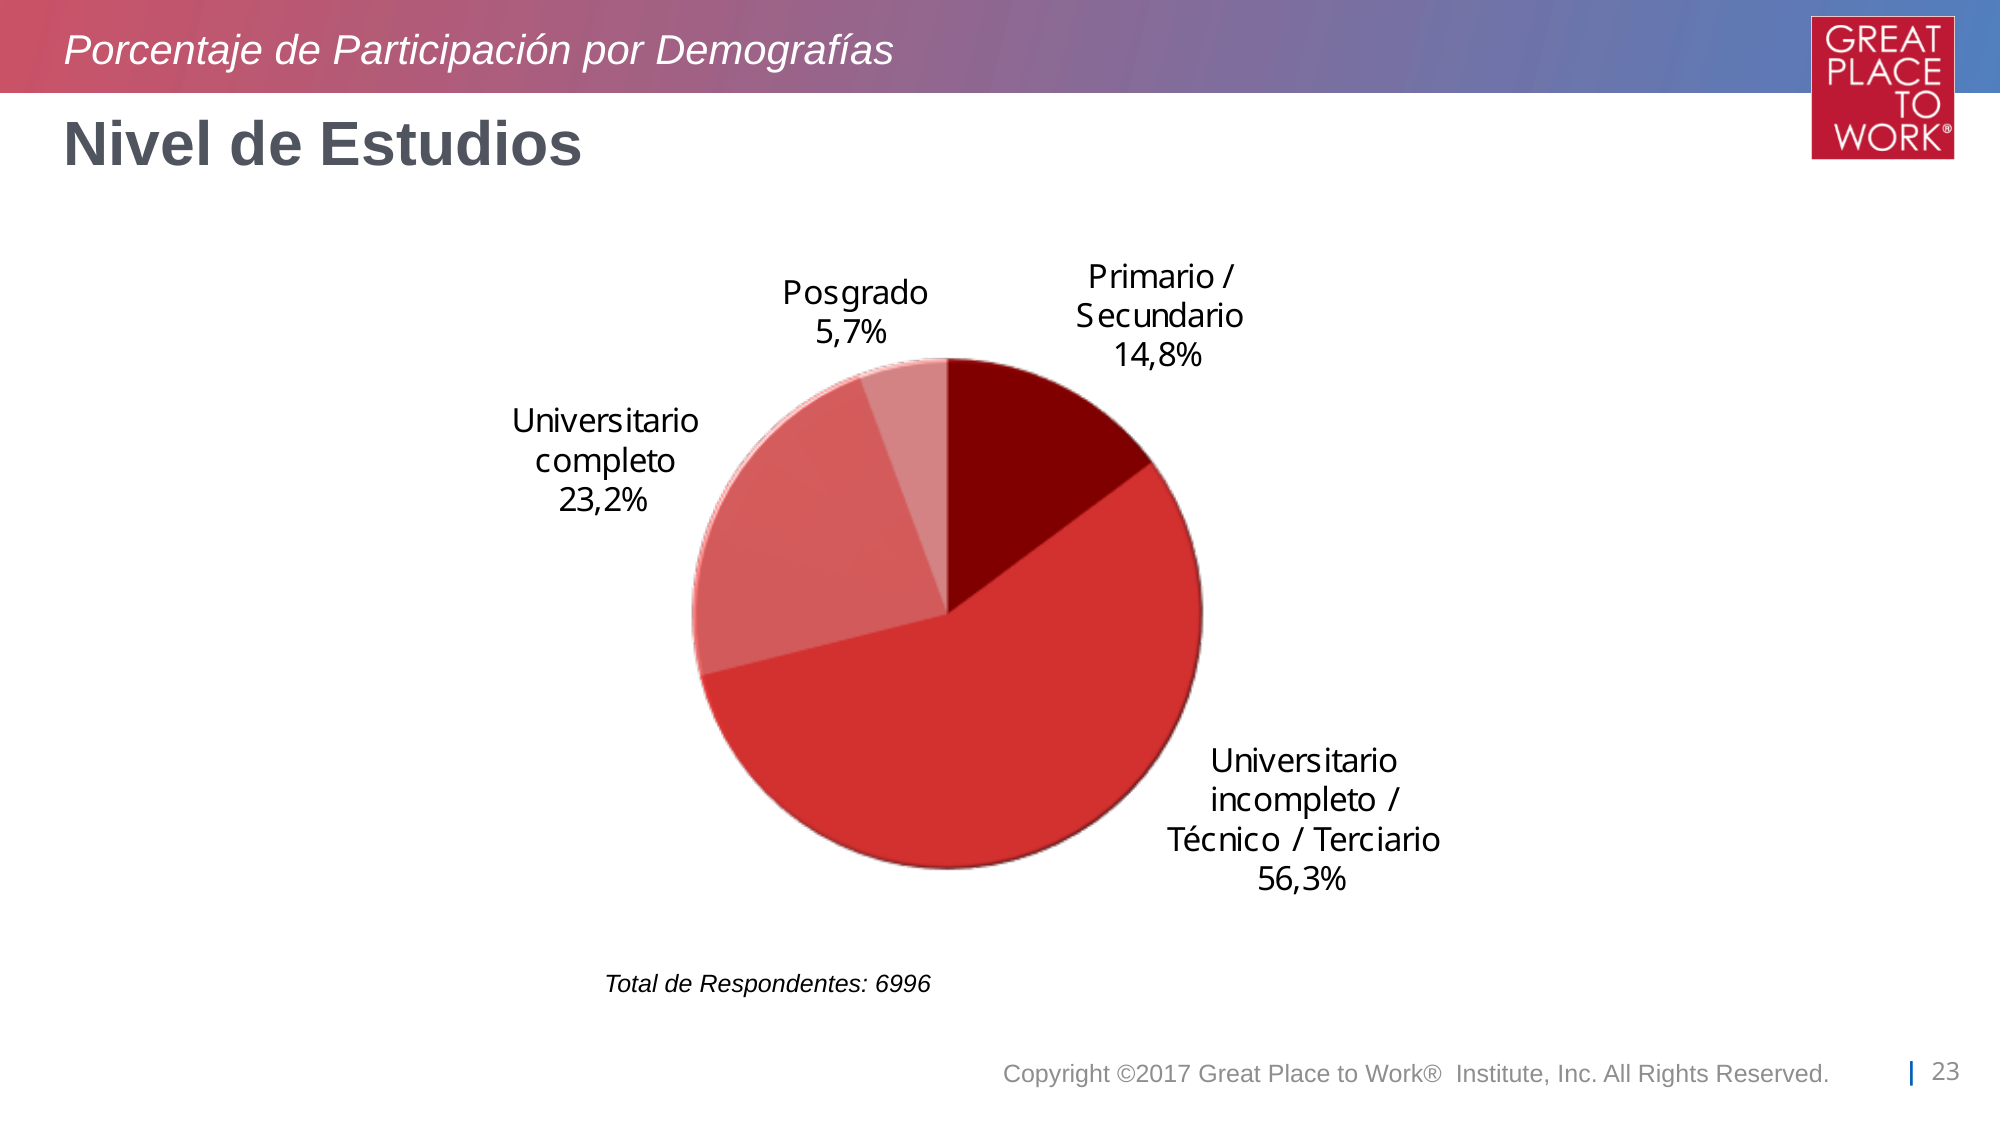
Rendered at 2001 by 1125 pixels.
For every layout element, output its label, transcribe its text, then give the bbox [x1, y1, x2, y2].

picture [0, 0, 2000, 93]
slide_number | 23 [1846, 1042, 1976, 1103]
footer Copyright ©2017 Great Place to Work® Institute, Inc. All Rights Reserved. [978, 1042, 1846, 1103]
text_box Total de Respondentes: 6996 [589, 960, 1319, 1006]
subtitle Porcentaje de Participación por Demografías [48, 21, 1894, 90]
title Nivel de Estudios [48, 92, 1976, 200]
picture [261, 133, 1749, 950]
